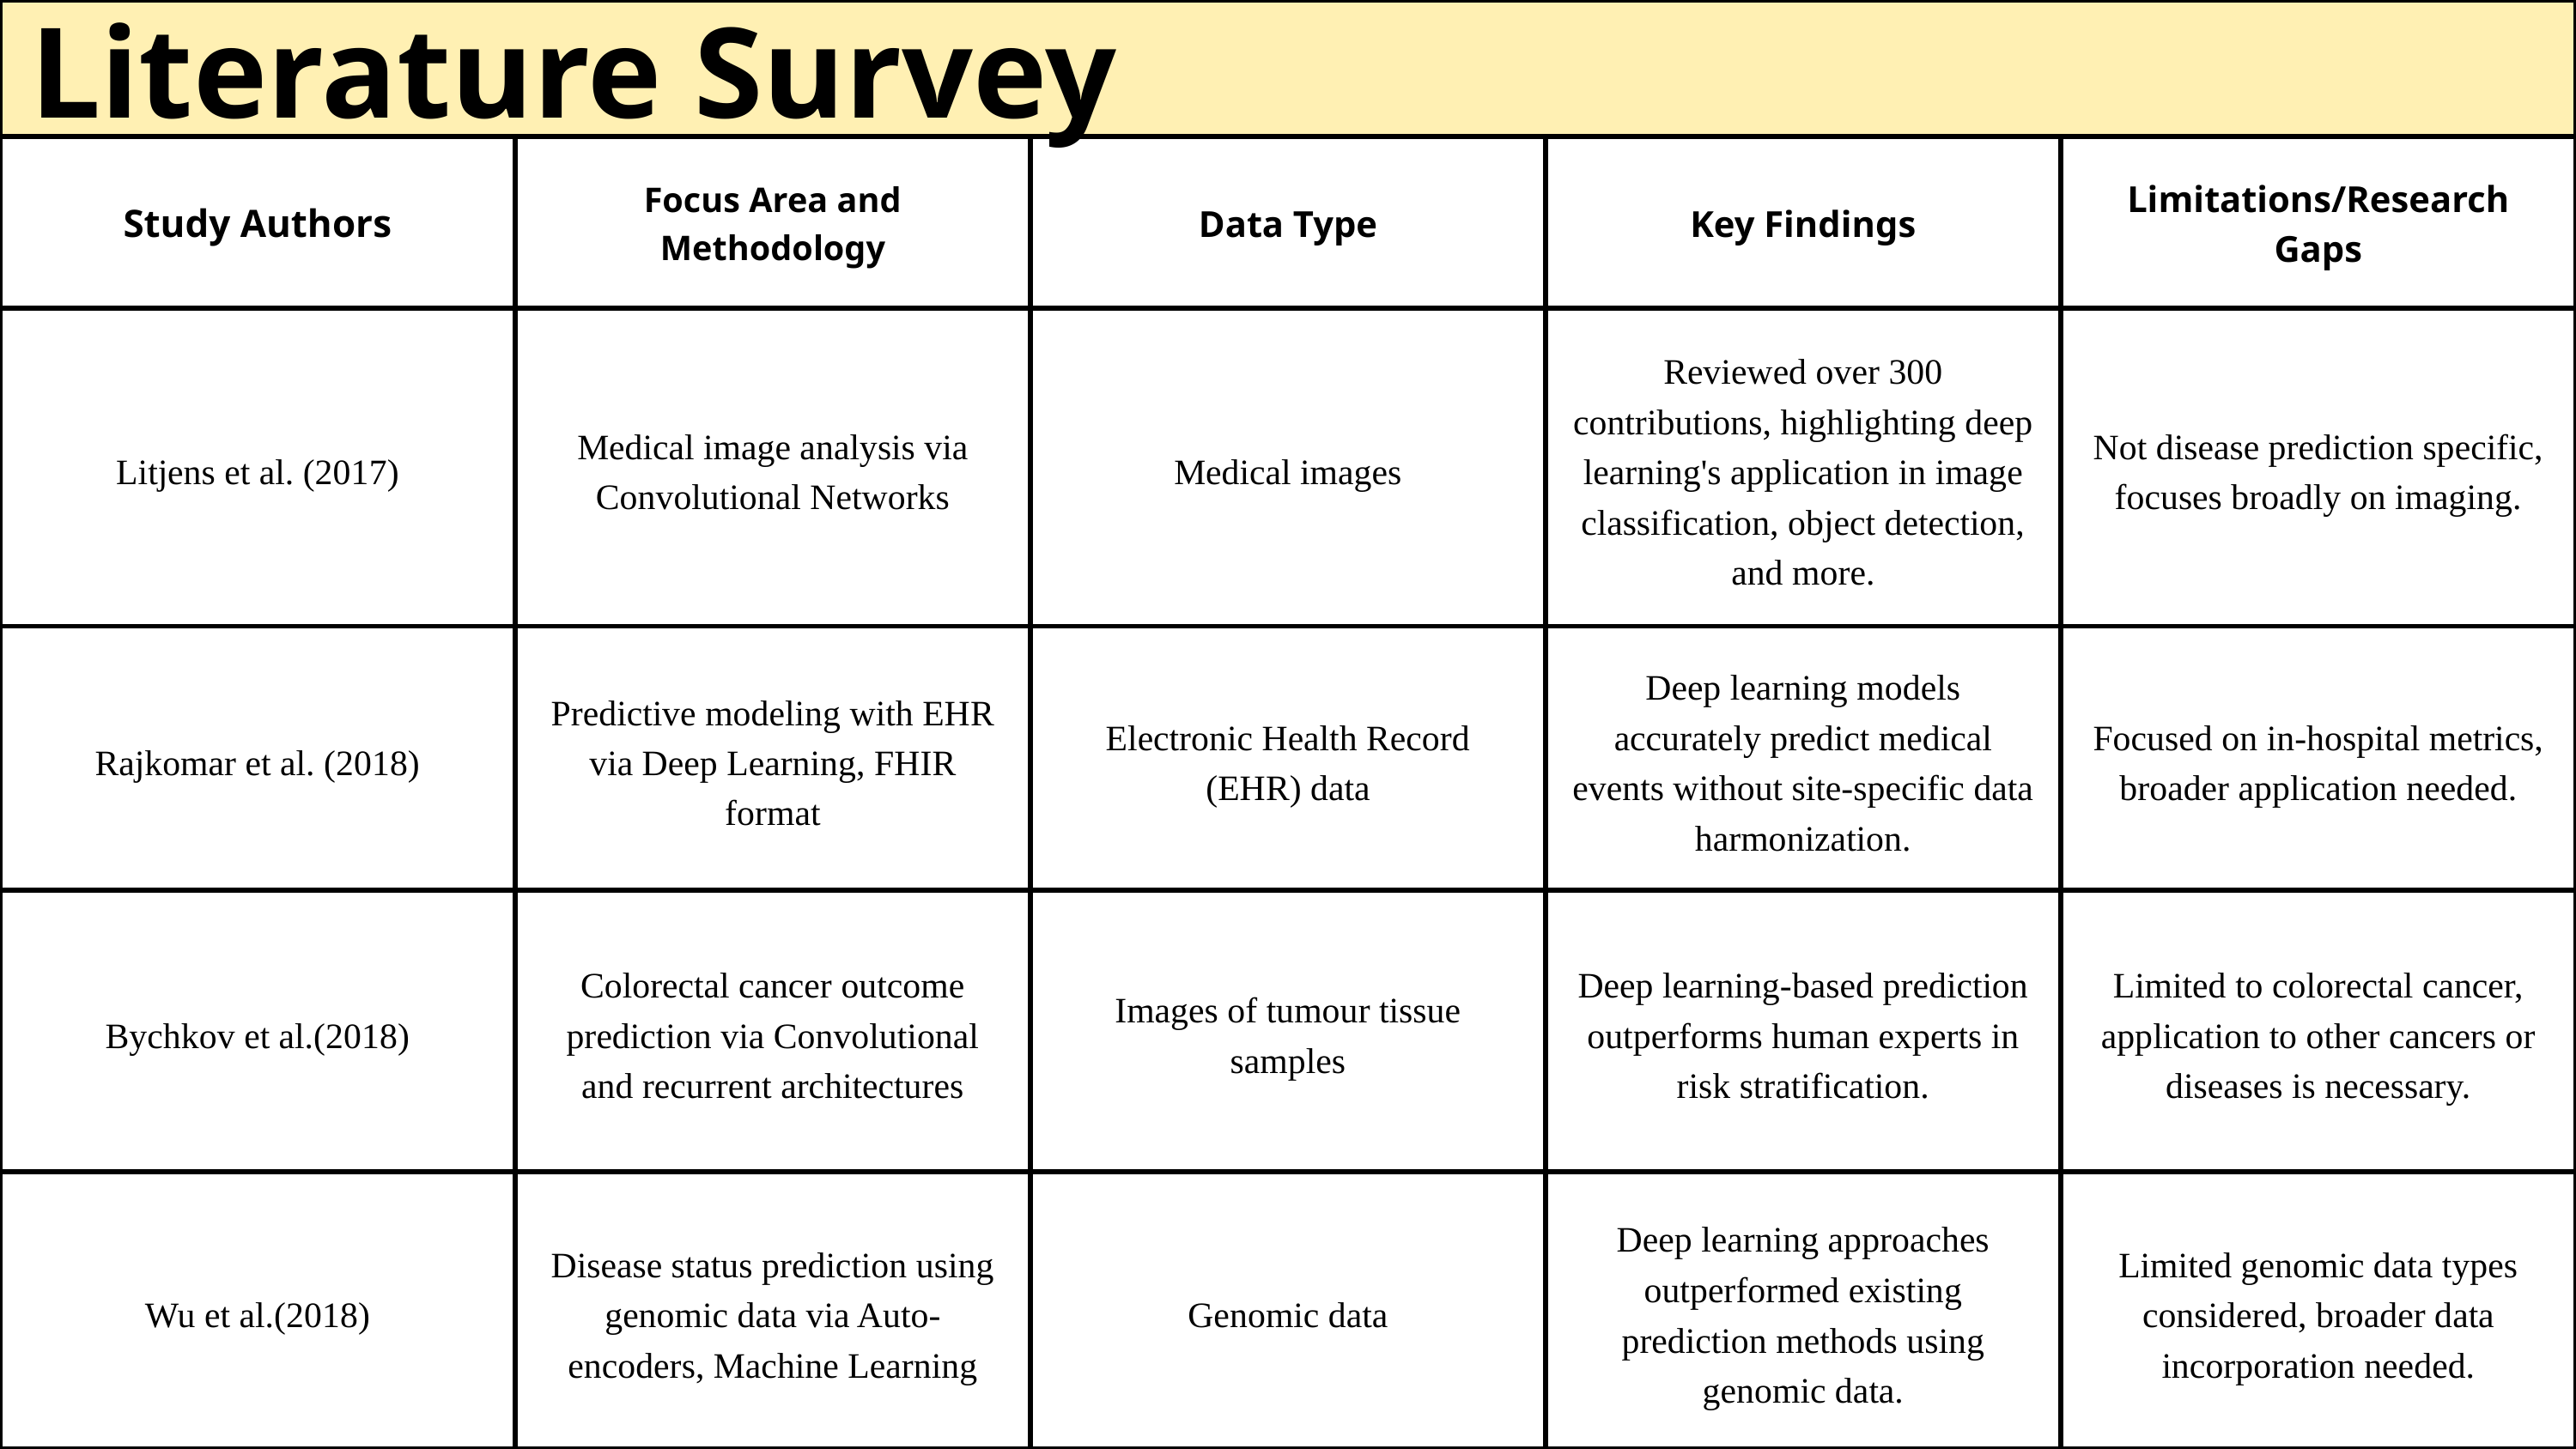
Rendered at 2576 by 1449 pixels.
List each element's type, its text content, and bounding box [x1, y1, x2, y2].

table_cell Deep learning-based prediction outperforms human experts in risk stratification. [1548, 893, 2058, 1169]
table_cell Limited genomic data types considered, broader data incorporation needed. [2063, 1174, 2573, 1446]
table_cell Colorectal cancer outcome prediction via Convolutional and recurrent architectures [518, 893, 1028, 1169]
table_cell Deep learning models accurately predict medical events without site-specific data harmonization. [1548, 628, 2058, 888]
table_header Data Type [1033, 147, 1543, 306]
table_cell Medical images [1033, 311, 1543, 624]
table_cell Disease status prediction using genomic data via Auto-encoders, Machine Learning [518, 1174, 1028, 1446]
table_cell Medical image analysis via Convolutional Networks [518, 311, 1028, 624]
table_cell Litjens et al. (2017) [3, 311, 513, 624]
table_header Focus Area and Methodology [518, 147, 1028, 306]
table_header Limitations/Research Gaps [2063, 147, 2573, 306]
table_header Study Authors [3, 147, 513, 306]
table_cell Predictive modeling with EHR via Deep Learning, FHIR format [518, 628, 1028, 888]
table_cell Electronic Health Record (EHR) data [1033, 628, 1543, 888]
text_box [0, 0, 2576, 137]
table_cell Images of tumour tissue samples [1033, 893, 1543, 1169]
table_cell Deep learning approaches outperformed existing prediction methods using genomic data. [1548, 1174, 2058, 1446]
table_cell Not disease prediction specific, focuses broadly on imaging. [2063, 311, 2573, 624]
table_cell Limited to colorectal cancer, application to other cancers or diseases is necessary. [2063, 893, 2573, 1169]
table_cell Rajkomar et al. (2018) [3, 628, 513, 888]
table_header Key Findings [1548, 147, 2058, 306]
table_cell Bychkov et al.(2018) [3, 893, 513, 1169]
table_cell Reviewed over 300 contributions, highlighting deep learning's application in image classification, object detection, and more. [1548, 311, 2058, 624]
table_cell Wu et al.(2018) [3, 1174, 513, 1446]
table_cell Focused on in-hospital metrics, broader application needed. [2063, 628, 2573, 888]
table_cell Genomic data [1033, 1174, 1543, 1446]
